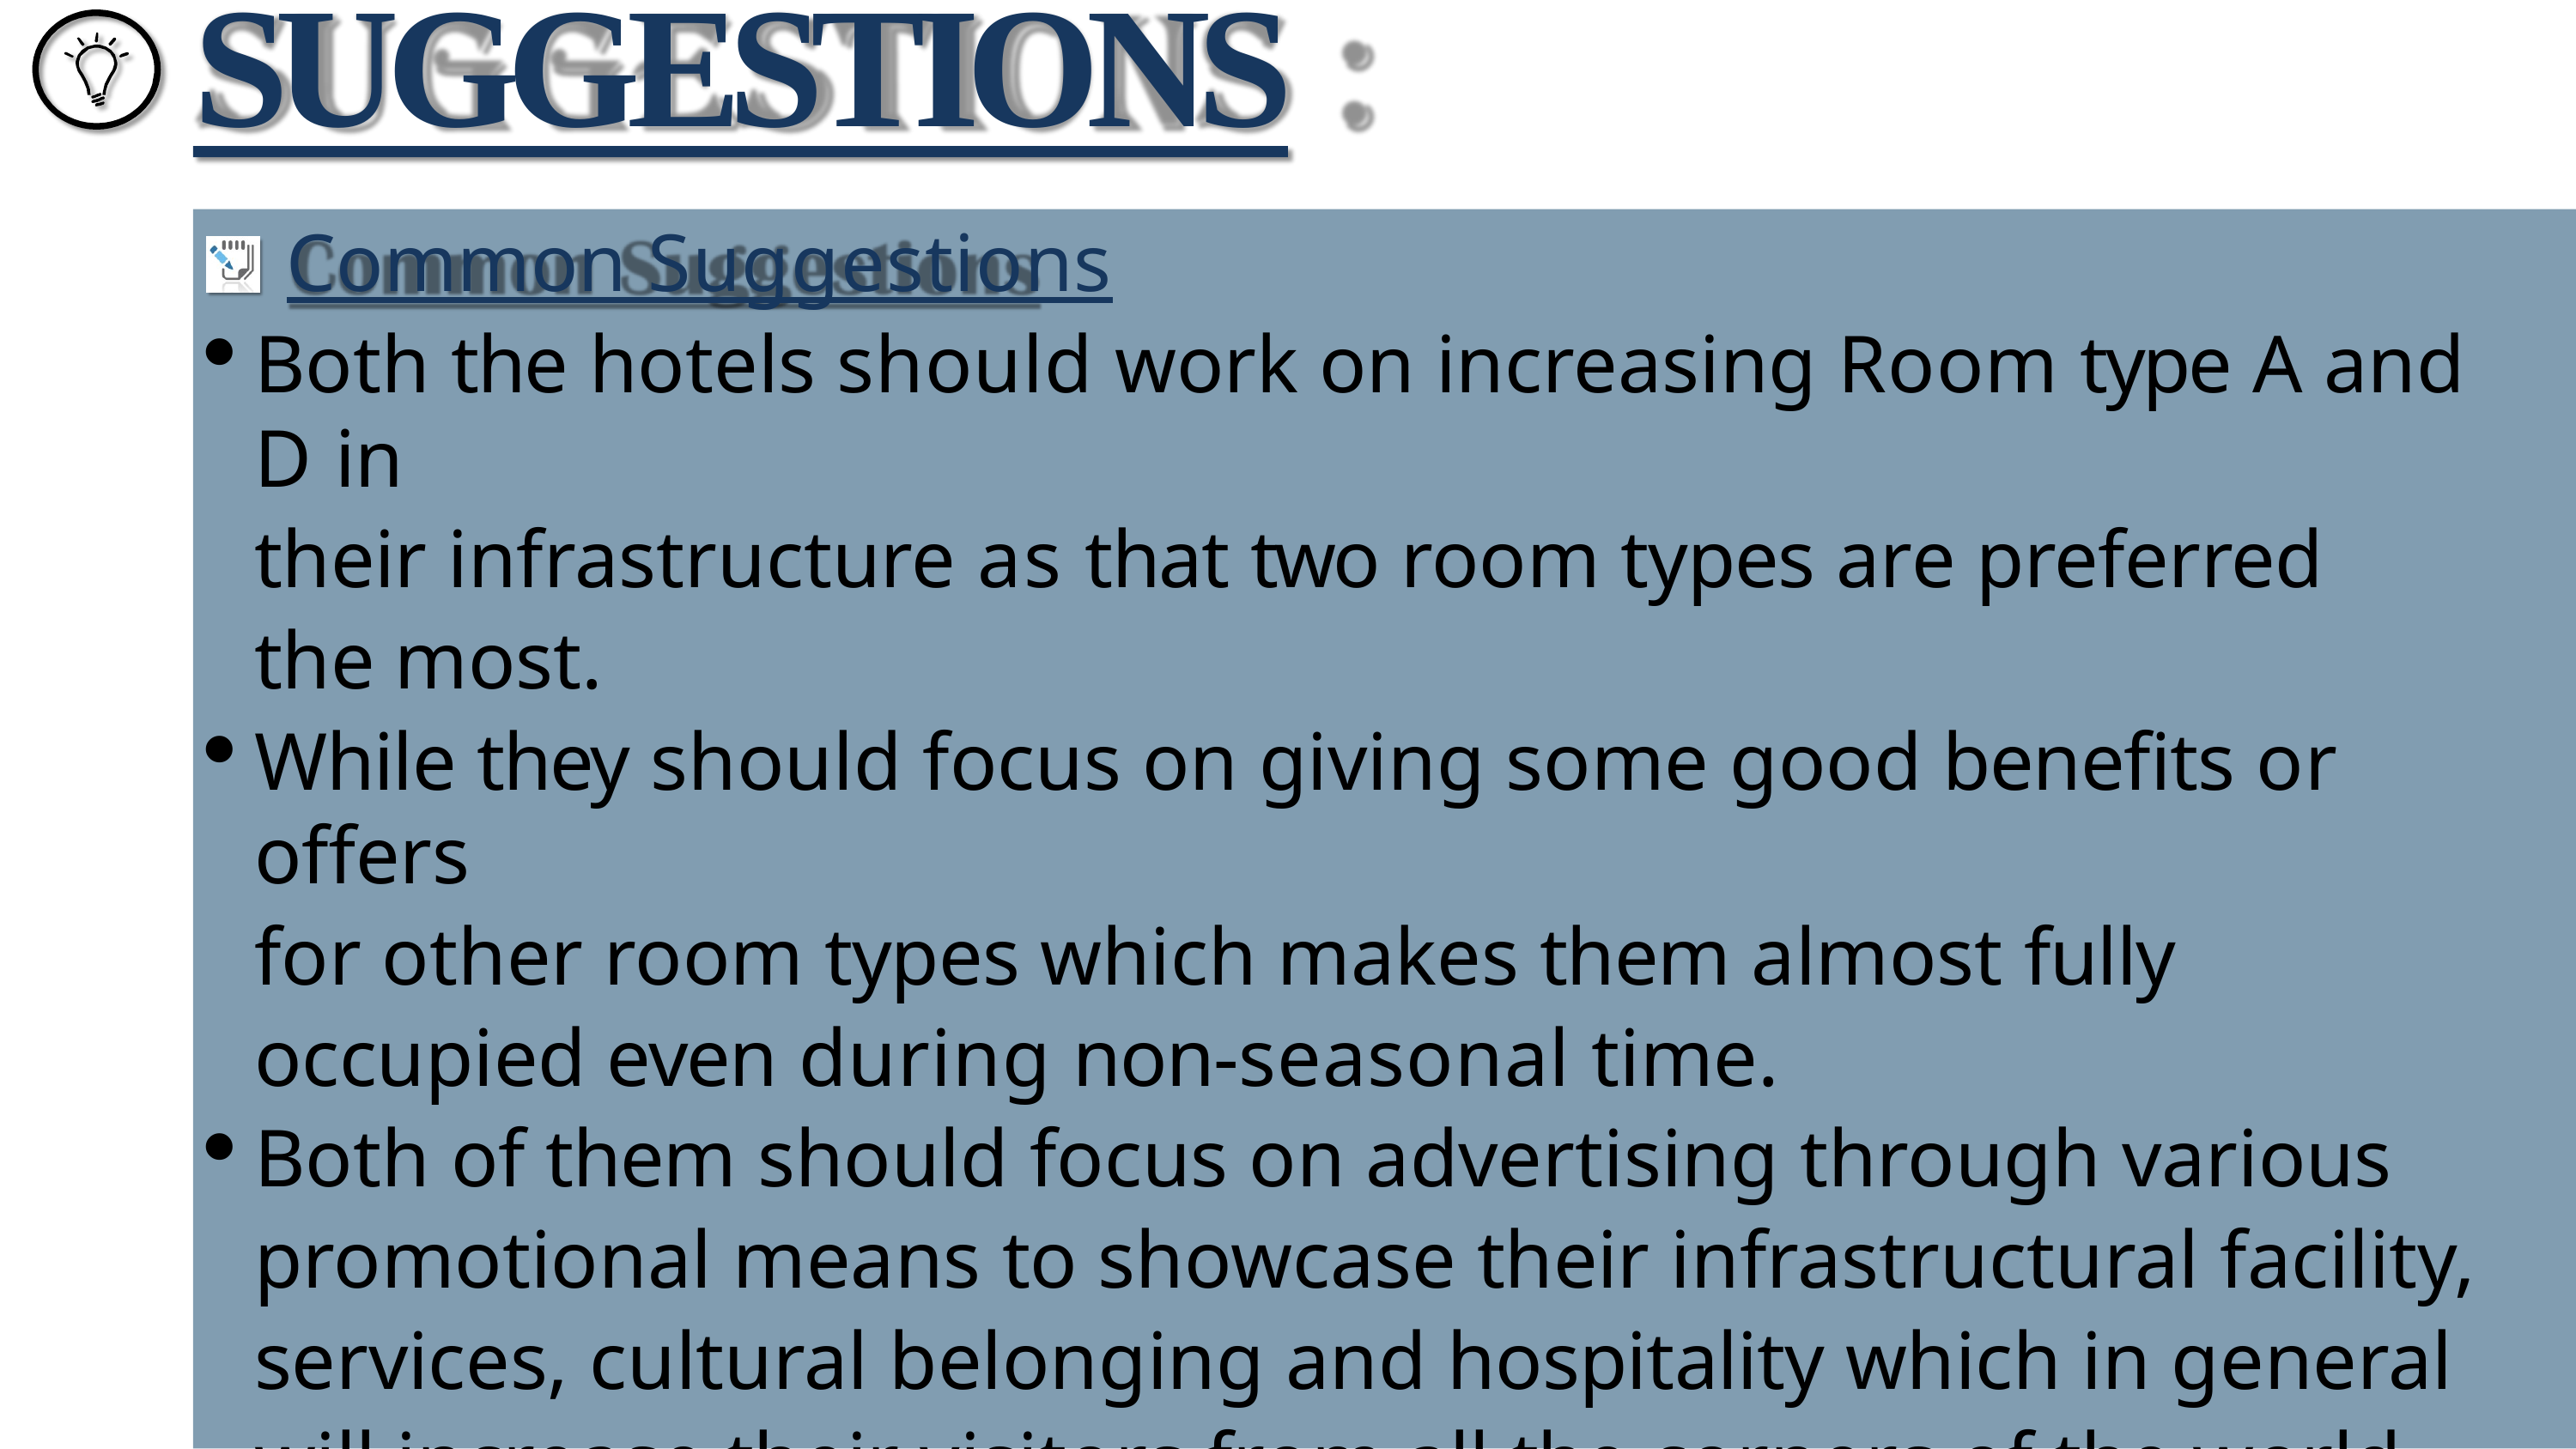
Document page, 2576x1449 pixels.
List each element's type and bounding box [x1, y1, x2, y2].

text_box [192, 189, 2576, 1449]
text_box [31, 0, 1491, 282]
